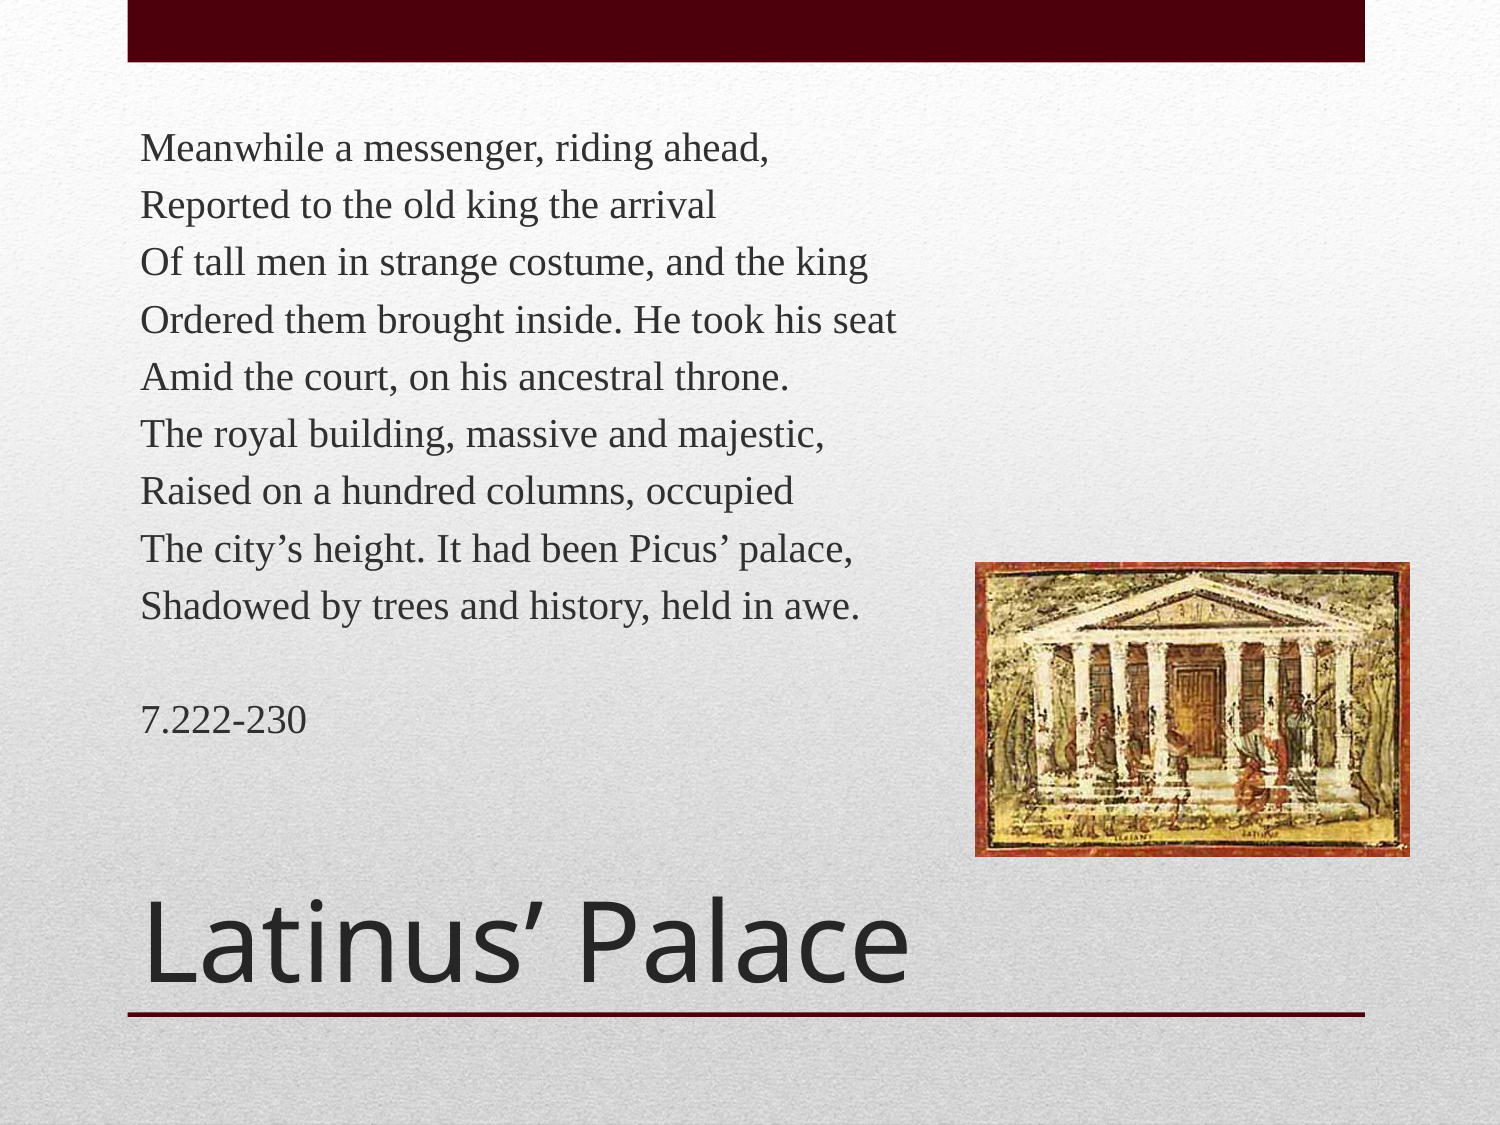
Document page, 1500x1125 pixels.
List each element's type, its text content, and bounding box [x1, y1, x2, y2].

title Latinus’ Palace [125, 750, 1238, 1013]
list Meanwhile a messenger, riding ahead, Reported to the old king the arrival Of tall men in strange costume, and the king Ordered them brought inside. He took his seat Amid the court, on his ancestral throne. The royal building, massive and majestic, Raised on a hundred columns, occupied The city’s height. It had been Picus’ palace, Shadowed by trees and history, held in awe. 7.222-230 [125, 112, 1363, 750]
picture [974, 561, 1411, 857]
